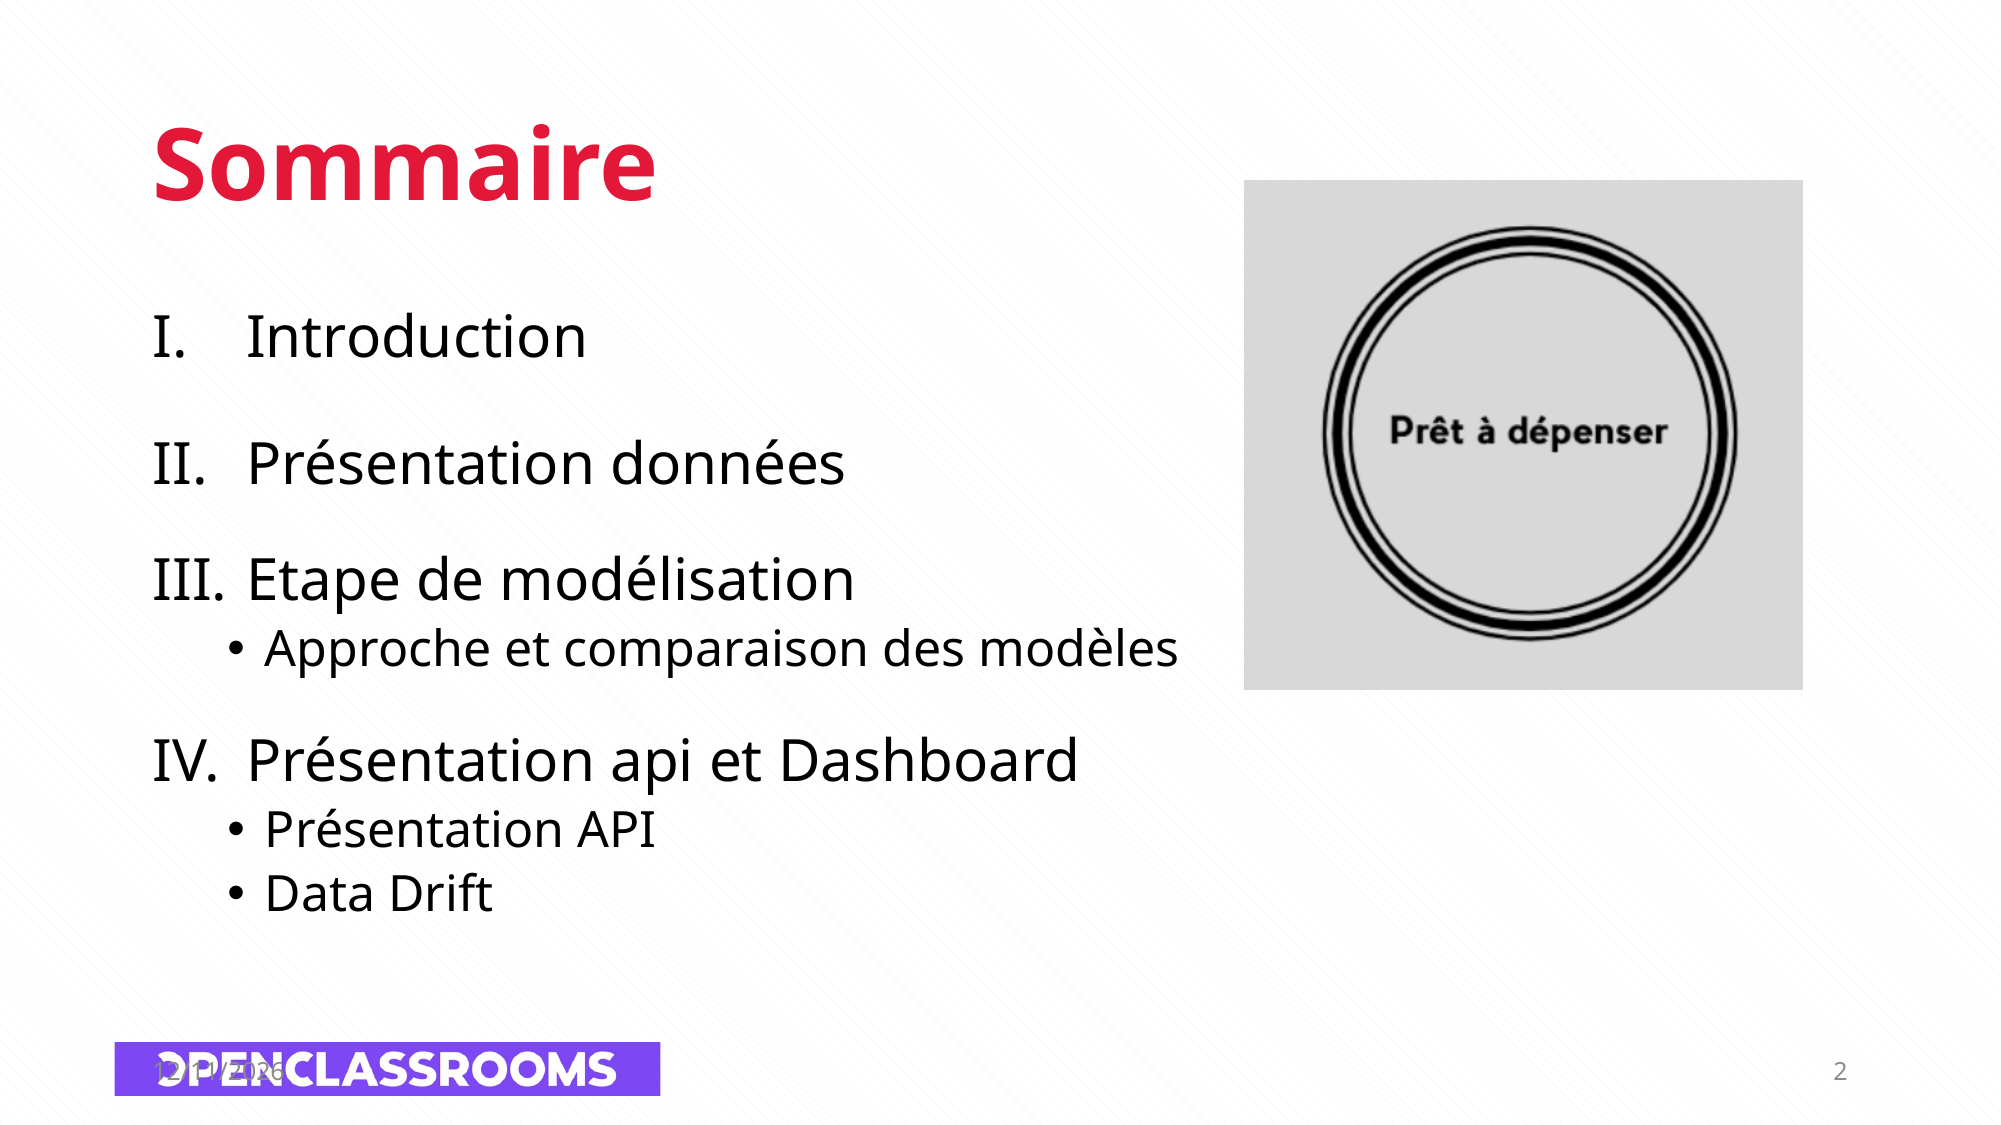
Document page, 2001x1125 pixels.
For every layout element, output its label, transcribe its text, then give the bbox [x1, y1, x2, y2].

list Introduction Présentation données Etape de modélisation Approche et comparaison des modèles Présentation api et Dashboard Présentation API Data Drift [137, 299, 1863, 1014]
picture [114, 1042, 137, 1096]
picture [588, 1042, 661, 1096]
slide_number 2 [1412, 1042, 1863, 1103]
picture [1244, 180, 1803, 690]
title Sommaire [137, 59, 1863, 278]
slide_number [137, 1042, 588, 1103]
